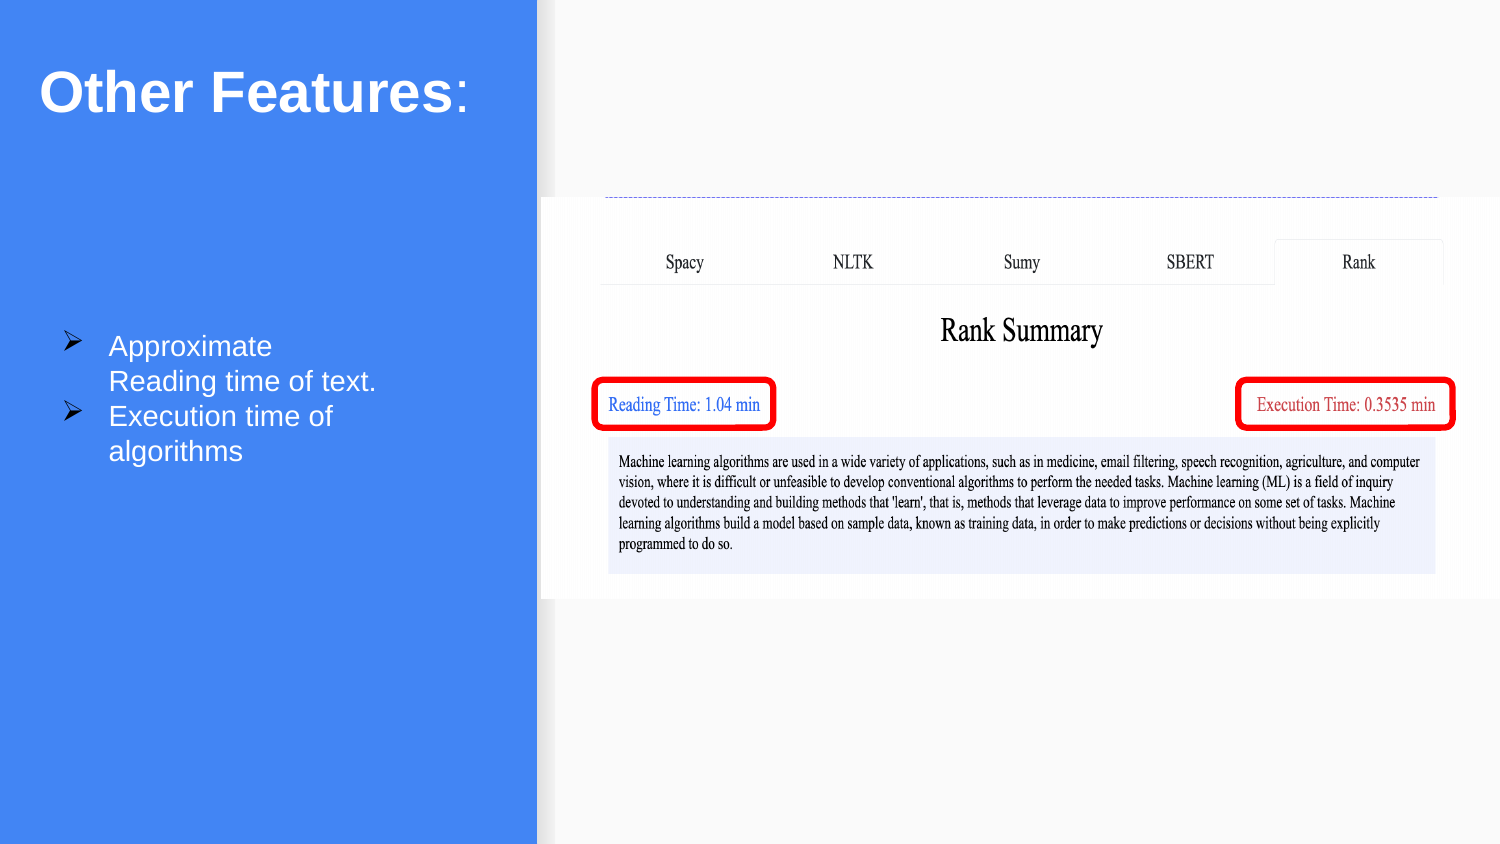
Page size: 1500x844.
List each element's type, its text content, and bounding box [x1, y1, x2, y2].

text_box Other Features: [24, 46, 515, 132]
picture [540, 197, 1500, 600]
text_box Approximate Reading time of text. Execution time of algorithms [46, 320, 394, 475]
